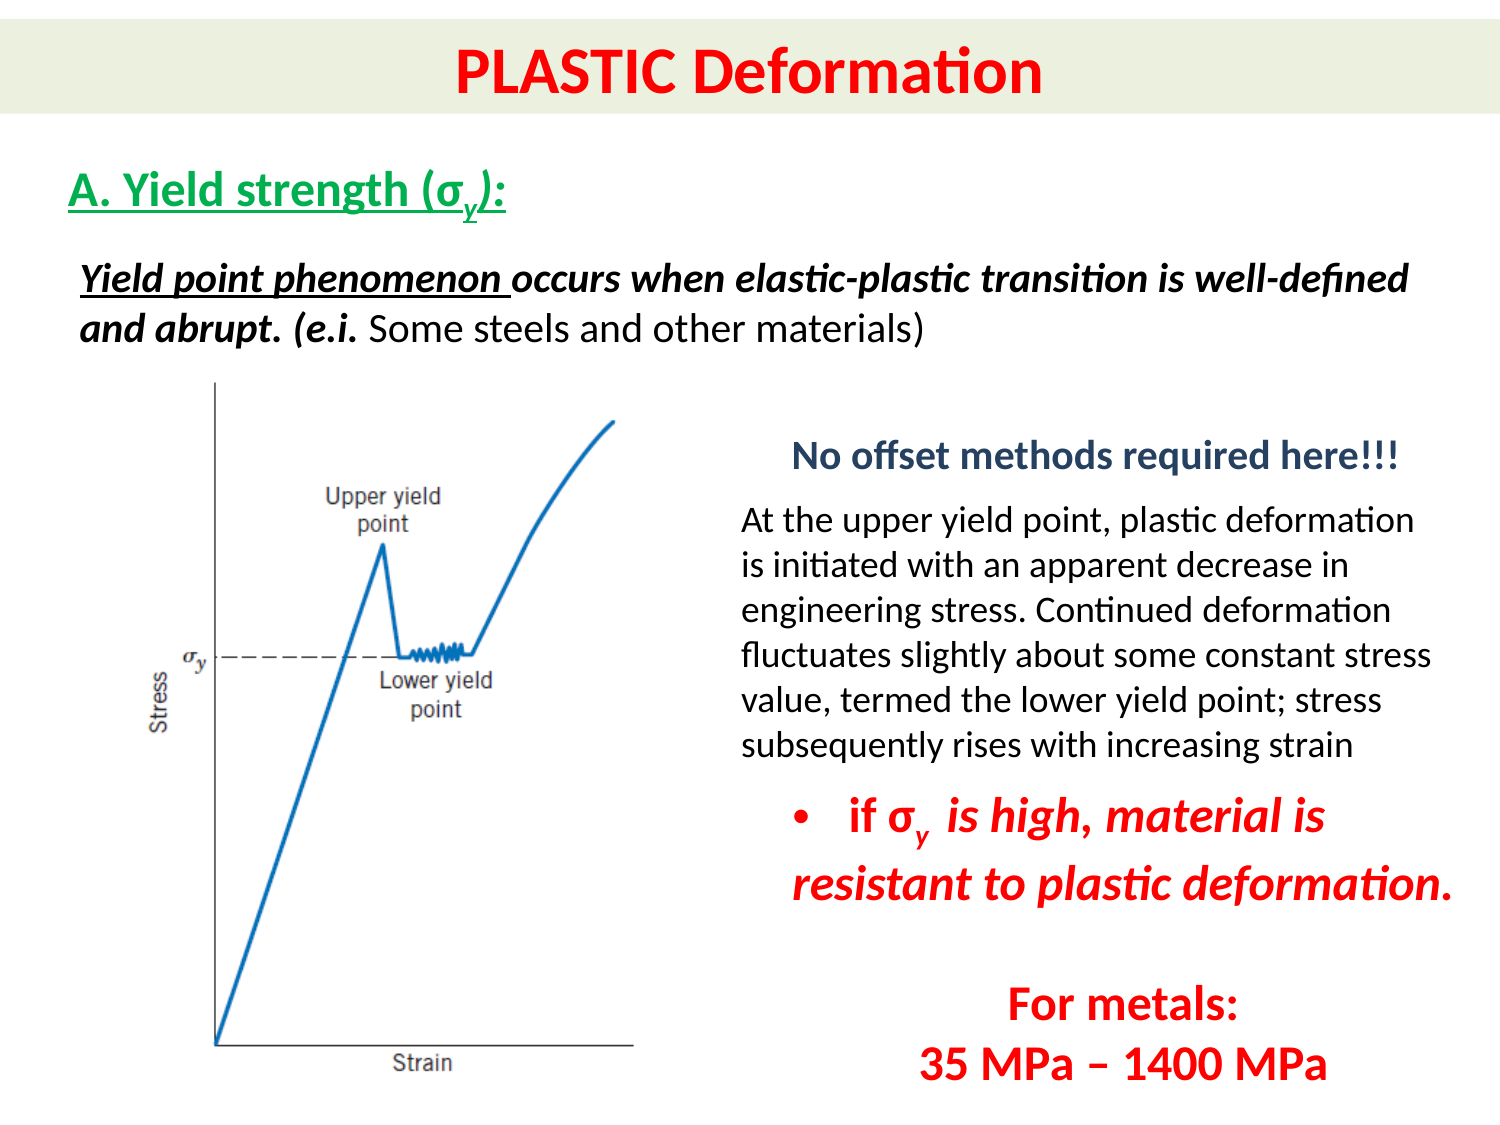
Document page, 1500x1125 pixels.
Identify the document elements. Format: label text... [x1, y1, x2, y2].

text_box A. Yield strength (σy): [53, 148, 1471, 232]
text_box Yield point phenomenon occurs when elastic-plastic transition is well-defined and abrupt. (e.i. Some steels and other materials) [64, 243, 1471, 359]
text_box No offset methods required here!!! [776, 420, 1415, 486]
text_box PLASTIC Deformation [0, 19, 1500, 114]
text_box At the upper yield point, plastic deformation is initiated with an apparent decrease in engineering stress. Continued deformation fluctuates slightly about some constant stress value, termed the lower yield point; stress subsequently rises with increasing strain [770, 487, 1477, 772]
text_box if σy is high, material is resistant to plastic deformation. For metals: 35 MPa – 1400 MPa [777, 775, 1470, 1099]
picture [123, 361, 766, 1107]
